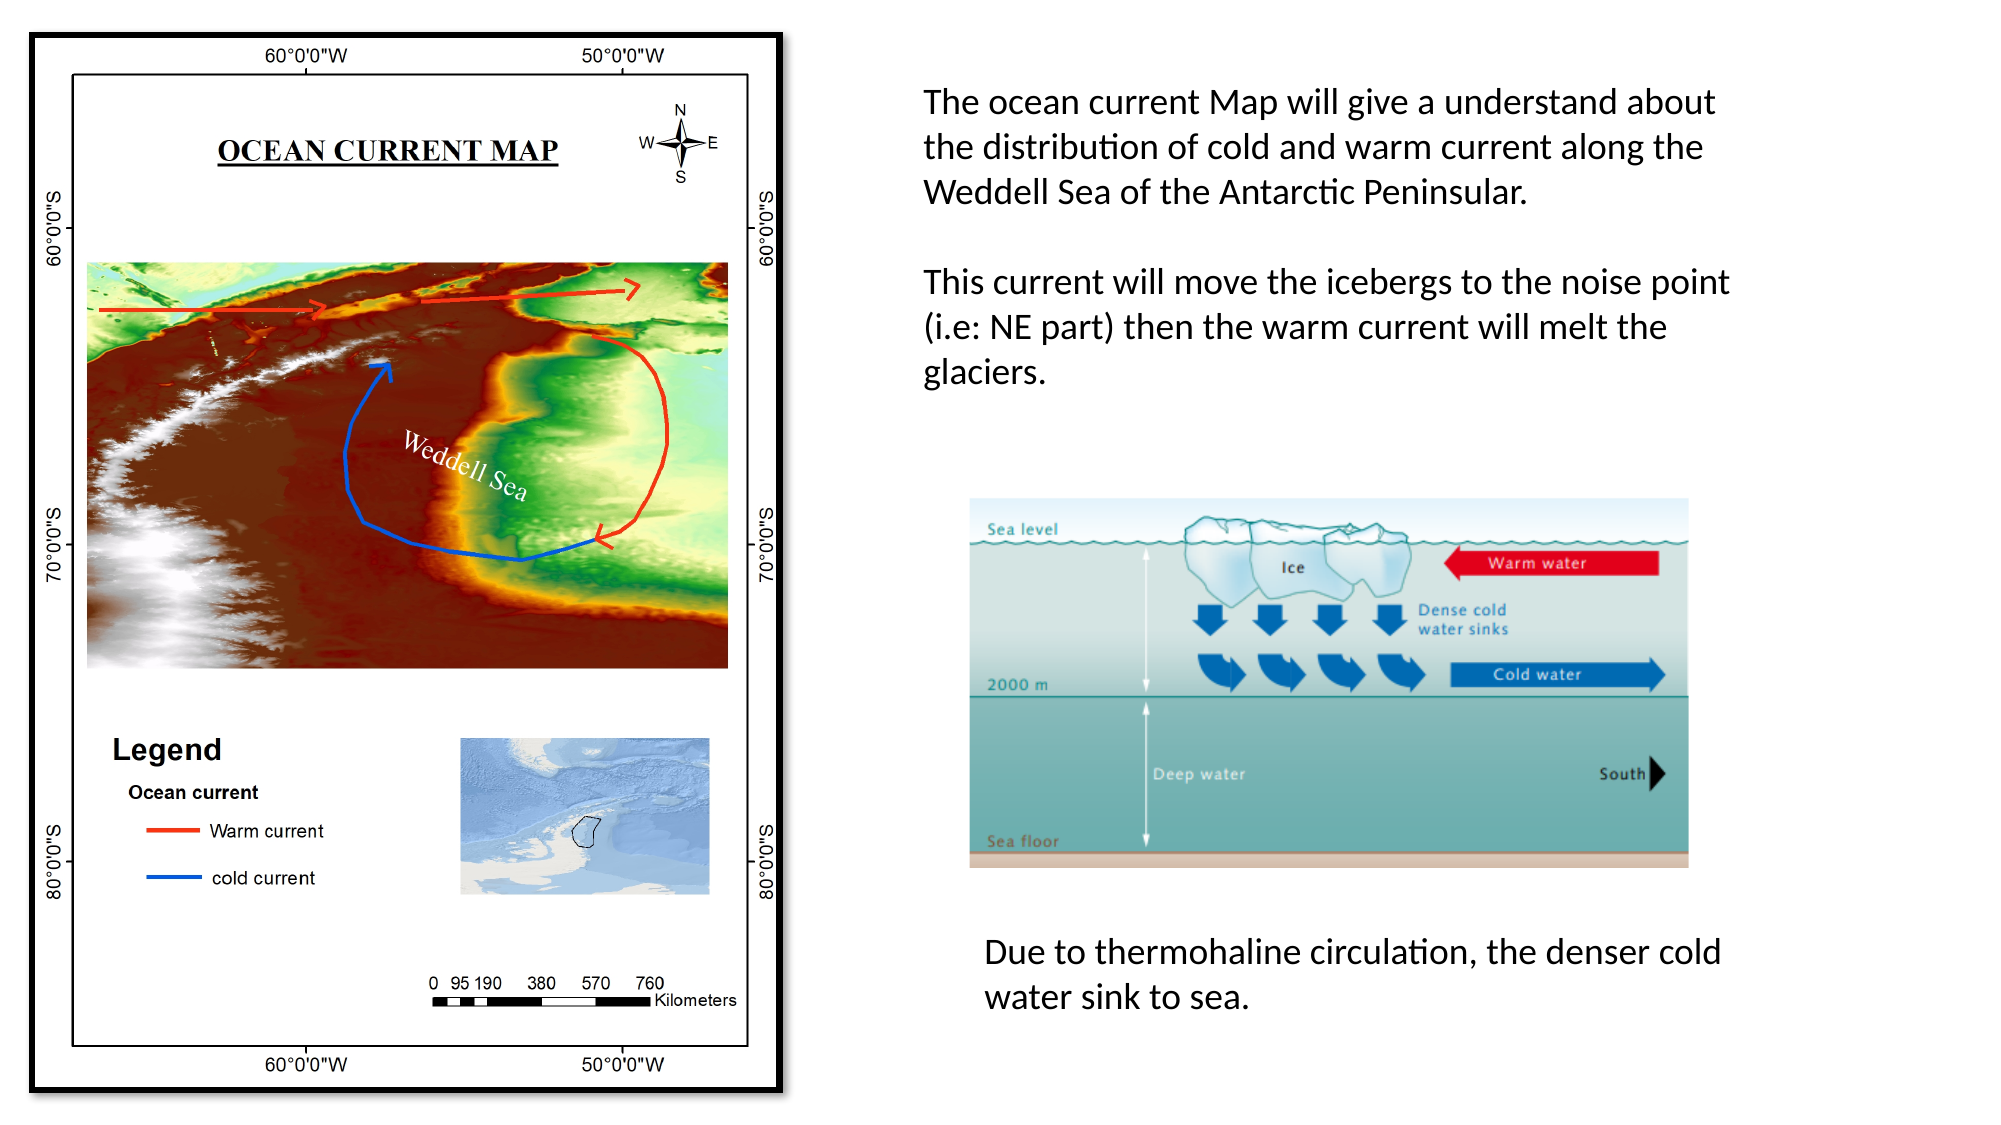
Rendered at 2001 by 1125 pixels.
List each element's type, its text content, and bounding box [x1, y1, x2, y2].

picture [969, 495, 1694, 868]
picture [34, 37, 777, 1087]
text_box The ocean current Map will give a understand about the distribution of cold and warm current along the Weddell Sea of the Antarctic Peninsular. This current will move the icebergs to the noise point (i.e: NE part) then the warm current will melt the glaciers. [908, 69, 1755, 400]
text_box Due to thermohaline circulation, the denser cold water sink to sea. [969, 919, 1798, 1025]
